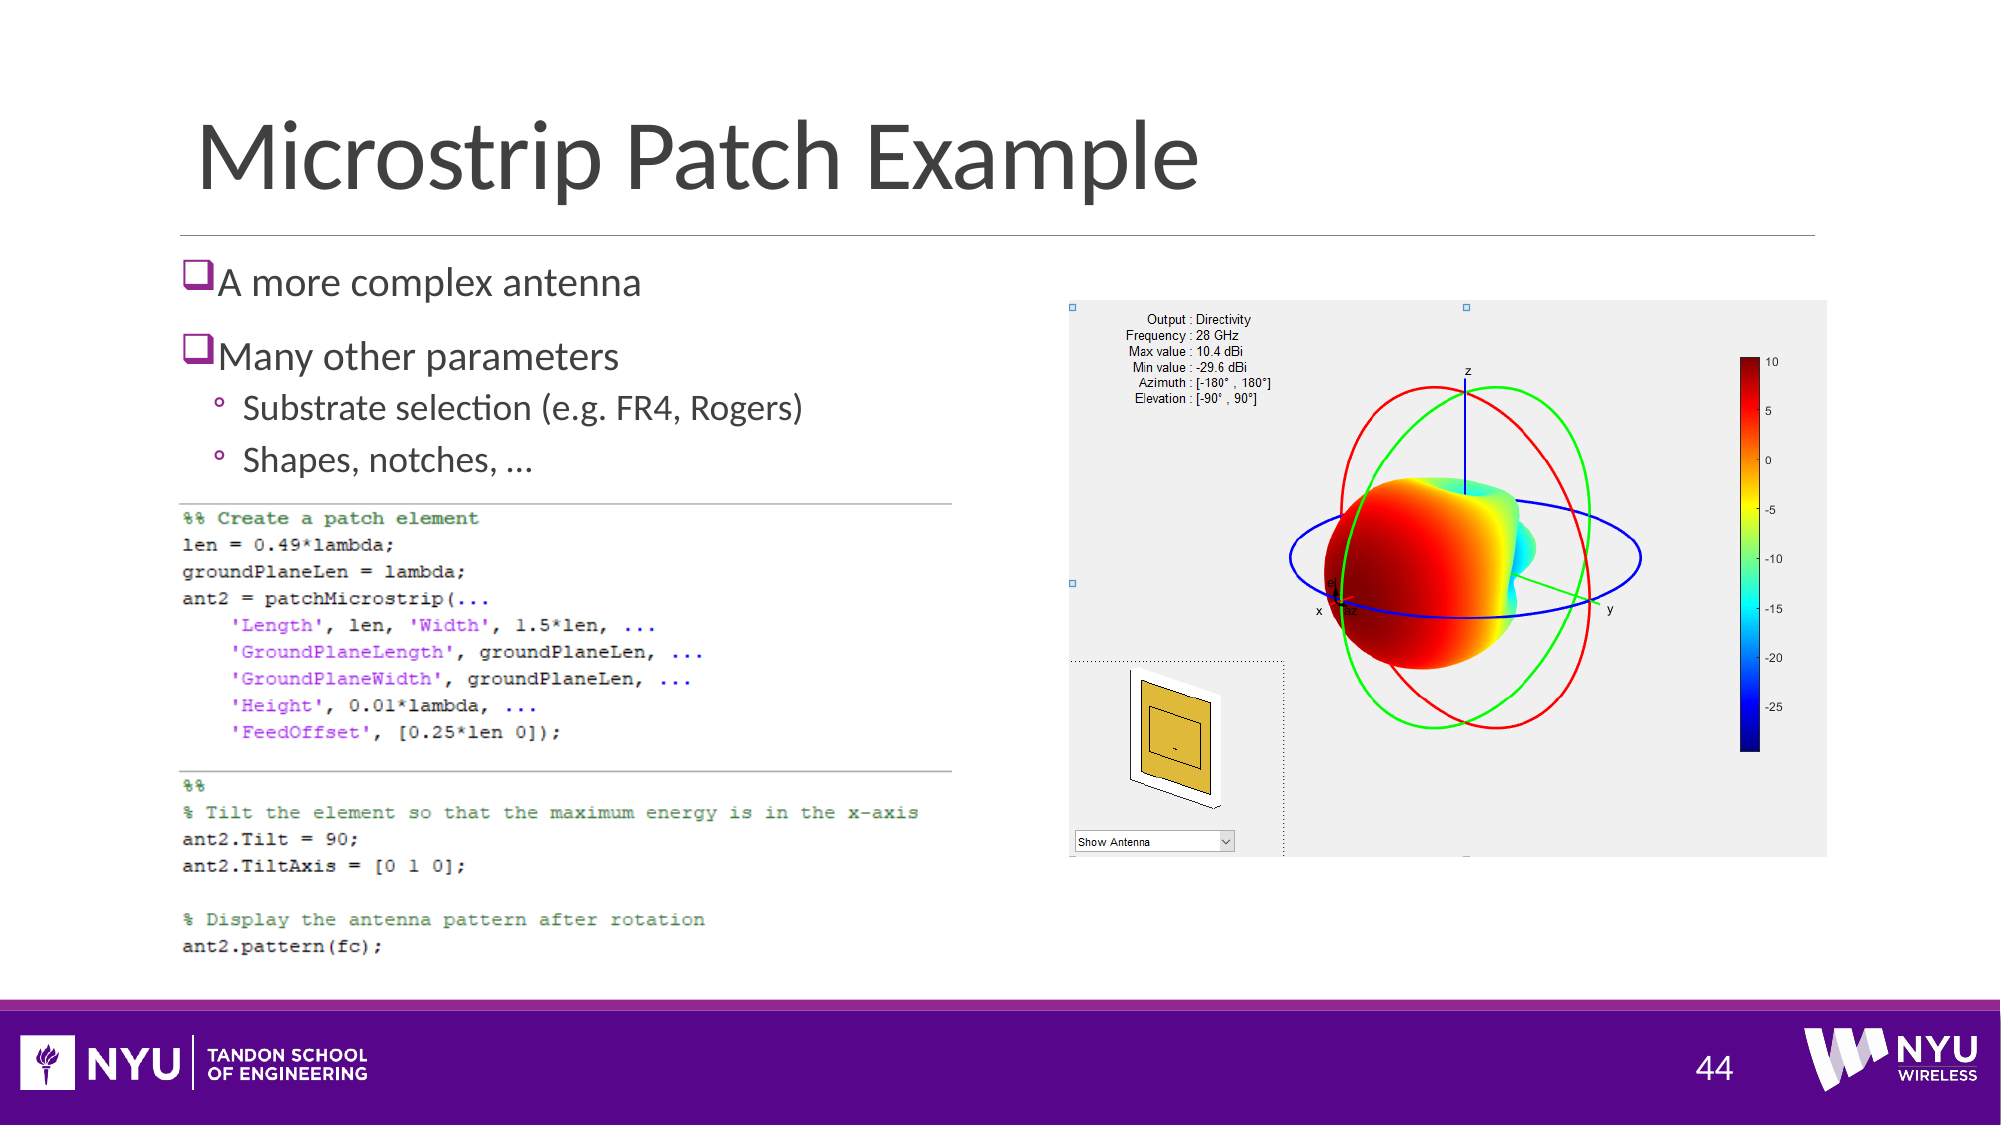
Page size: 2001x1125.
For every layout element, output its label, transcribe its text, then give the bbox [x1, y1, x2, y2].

picture [163, 495, 952, 974]
picture [1068, 299, 1827, 857]
title Microstrip Patch Example [180, 47, 1830, 218]
slide_number 44 [1533, 1035, 1749, 1096]
list A more complex antenna Many other parameters Substrate selection (e.g. FR4, Rogers) Shapes, notches, … [180, 252, 1521, 585]
